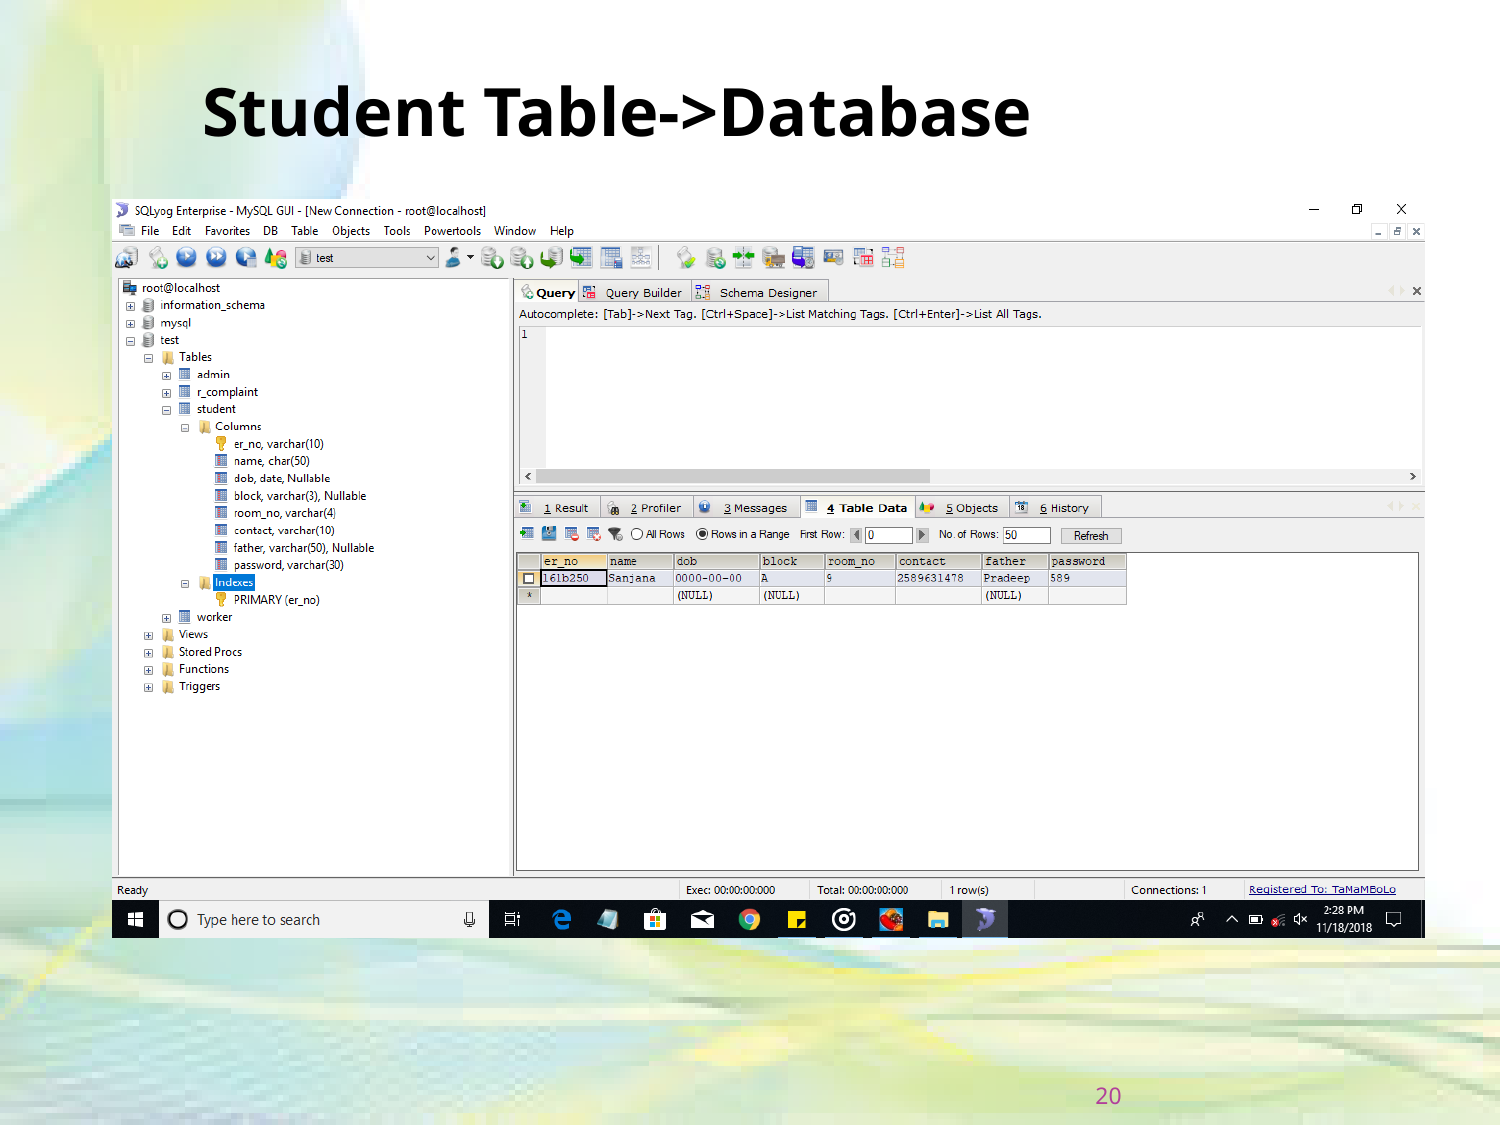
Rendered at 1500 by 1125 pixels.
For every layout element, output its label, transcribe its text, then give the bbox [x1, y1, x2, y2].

picture [111, 199, 1425, 938]
text_box Student Table->Database [187, 62, 1400, 158]
slide_number 20 [1025, 1075, 1122, 1113]
